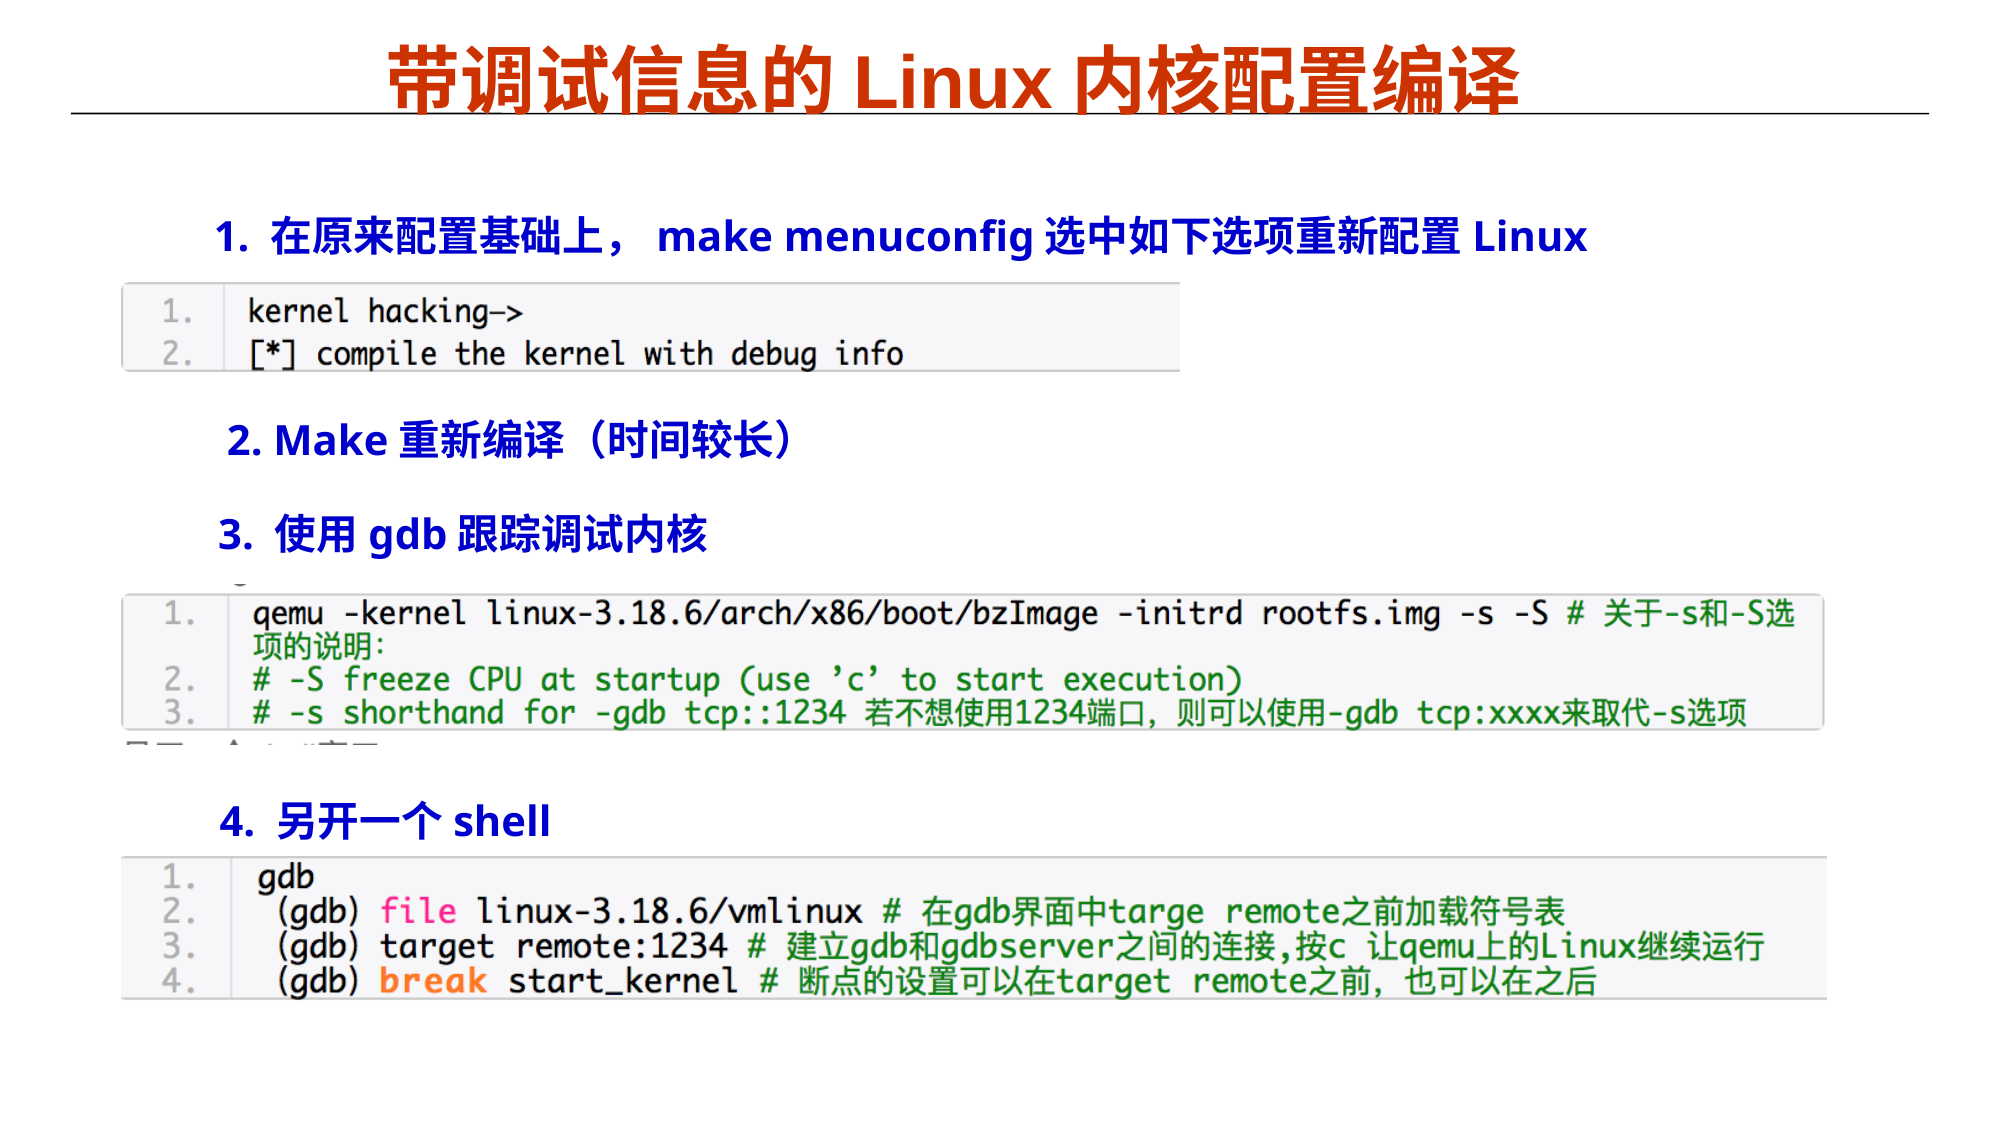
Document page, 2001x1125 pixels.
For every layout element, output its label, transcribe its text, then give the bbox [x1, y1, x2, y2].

text_box 1. 在原来配置基础上，make menuconfig选中如下选项重新配置Linux [198, 202, 1603, 268]
text_box 3. 使用gdb跟踪调试内核 [203, 500, 724, 566]
picture [121, 856, 1827, 1005]
text_box 2. Make重新编译（时间较长） [212, 406, 832, 472]
picture [121, 282, 1180, 373]
picture [121, 584, 1827, 746]
title 带调试信息的Linux内核配置编译 [278, 32, 1629, 125]
text_box 4. 另开一个shell [204, 787, 567, 852]
